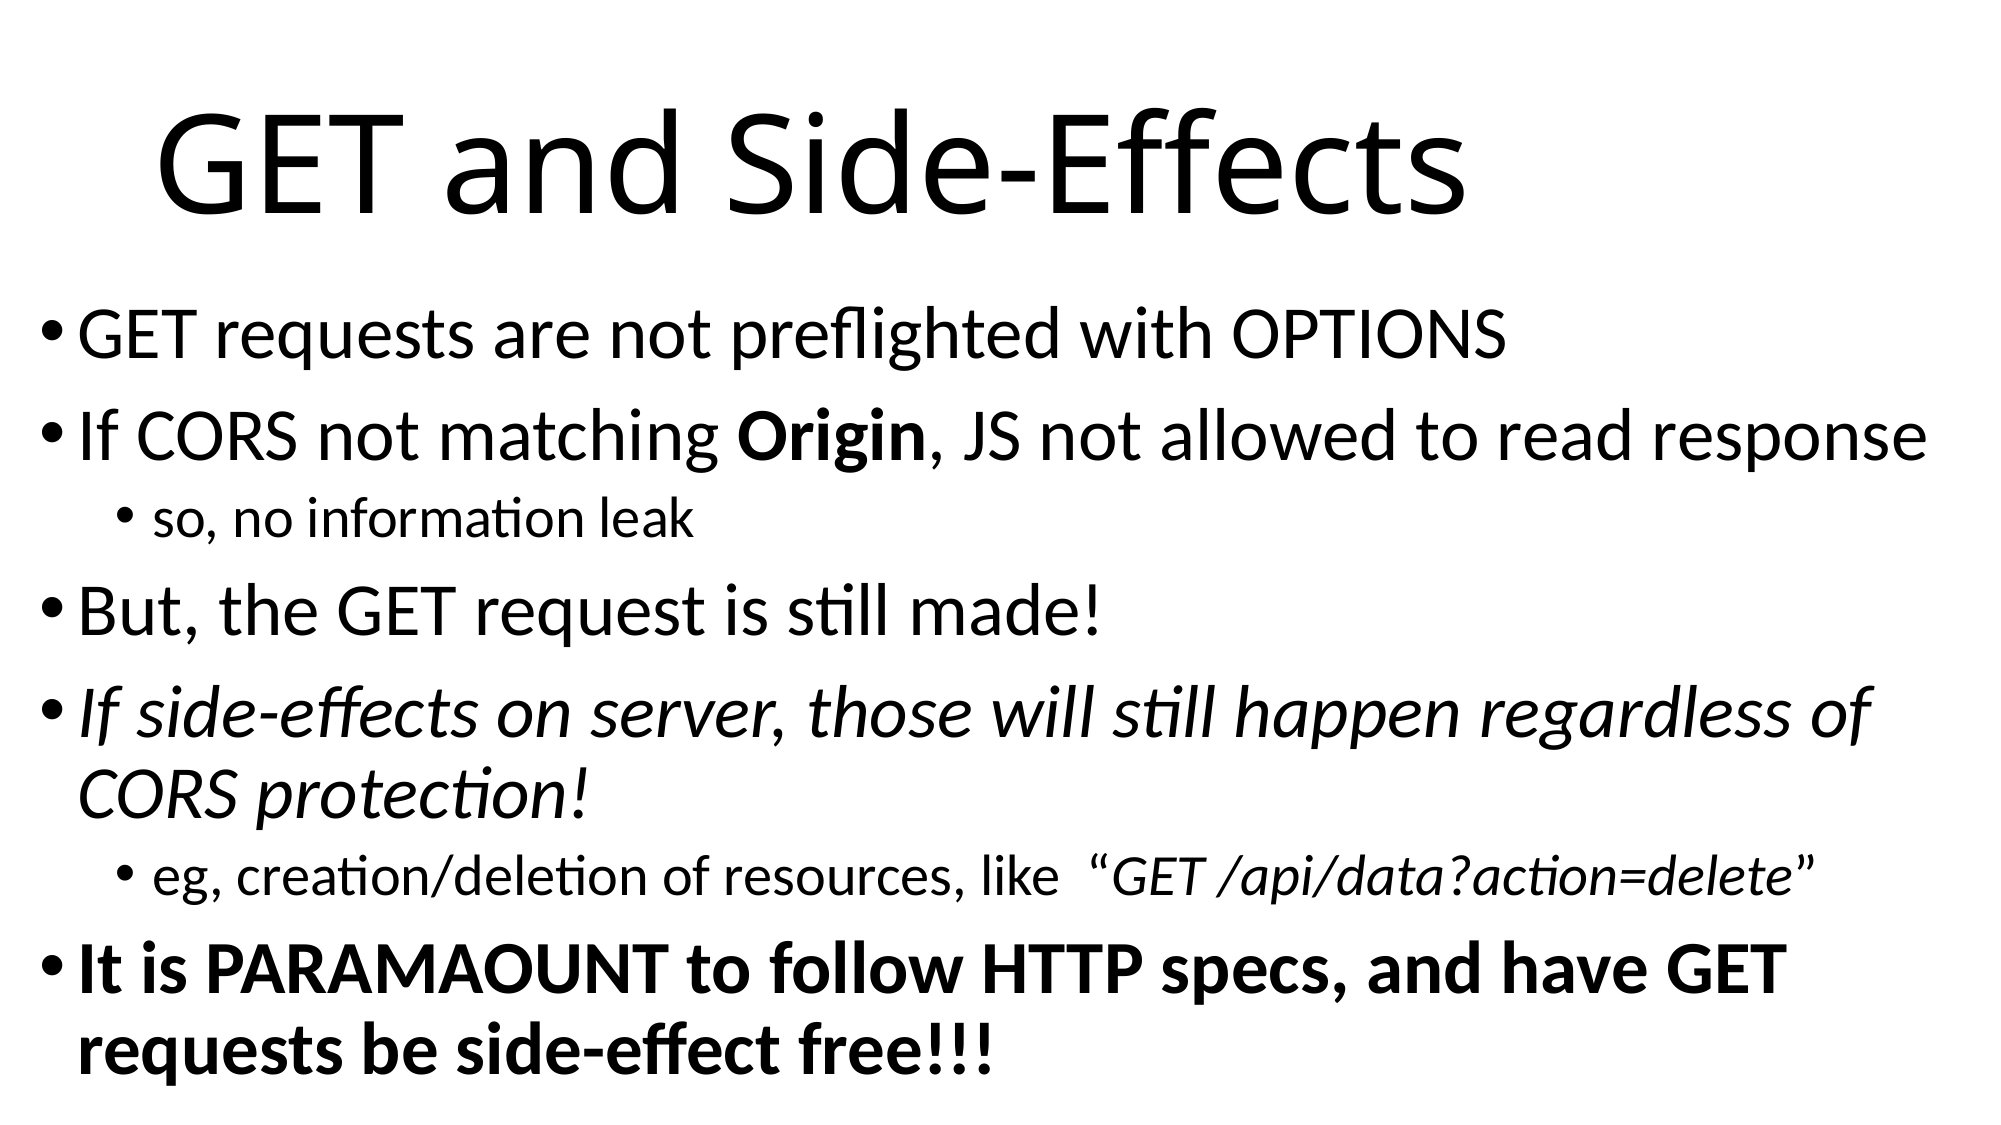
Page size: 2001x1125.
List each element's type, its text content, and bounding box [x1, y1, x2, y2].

title GET and Side-Effects [137, 59, 1863, 278]
list GET requests are not preflighted with OPTIONS If CORS not matching Origin, JS not allowed to read response so, no information leak But, the GET request is still made! If side-effects on server, those will still happen regardless of CORS protection! eg, creation/deletion of resources, like “GET /api/data?action=delete” It is PARAMAOUNT to follow HTTP specs, and have GET requests be side-effect free!!! [24, 286, 1983, 1109]
